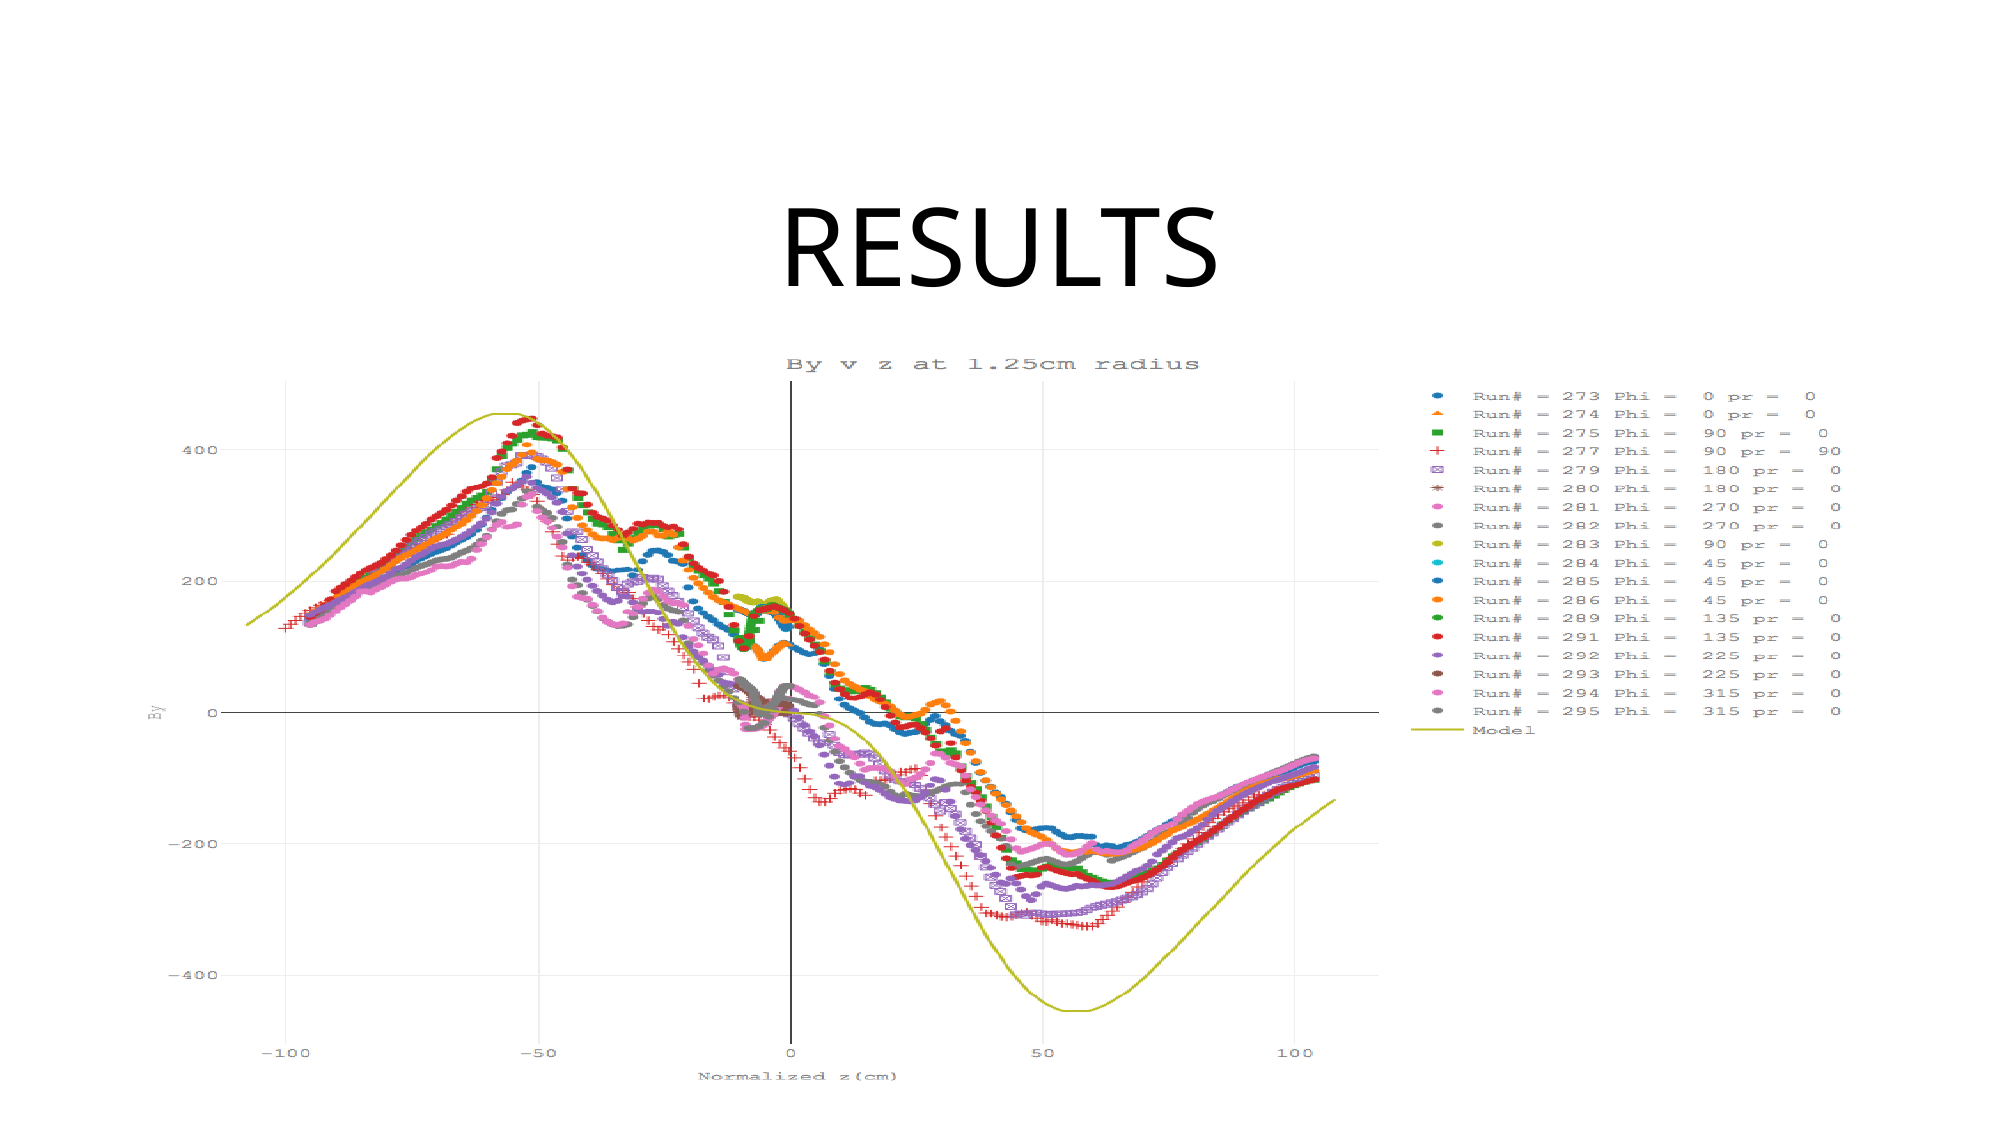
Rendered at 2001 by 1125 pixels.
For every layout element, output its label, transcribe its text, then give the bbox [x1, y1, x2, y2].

picture [44, 317, 1945, 1122]
title RESULTS [249, 184, 1750, 317]
